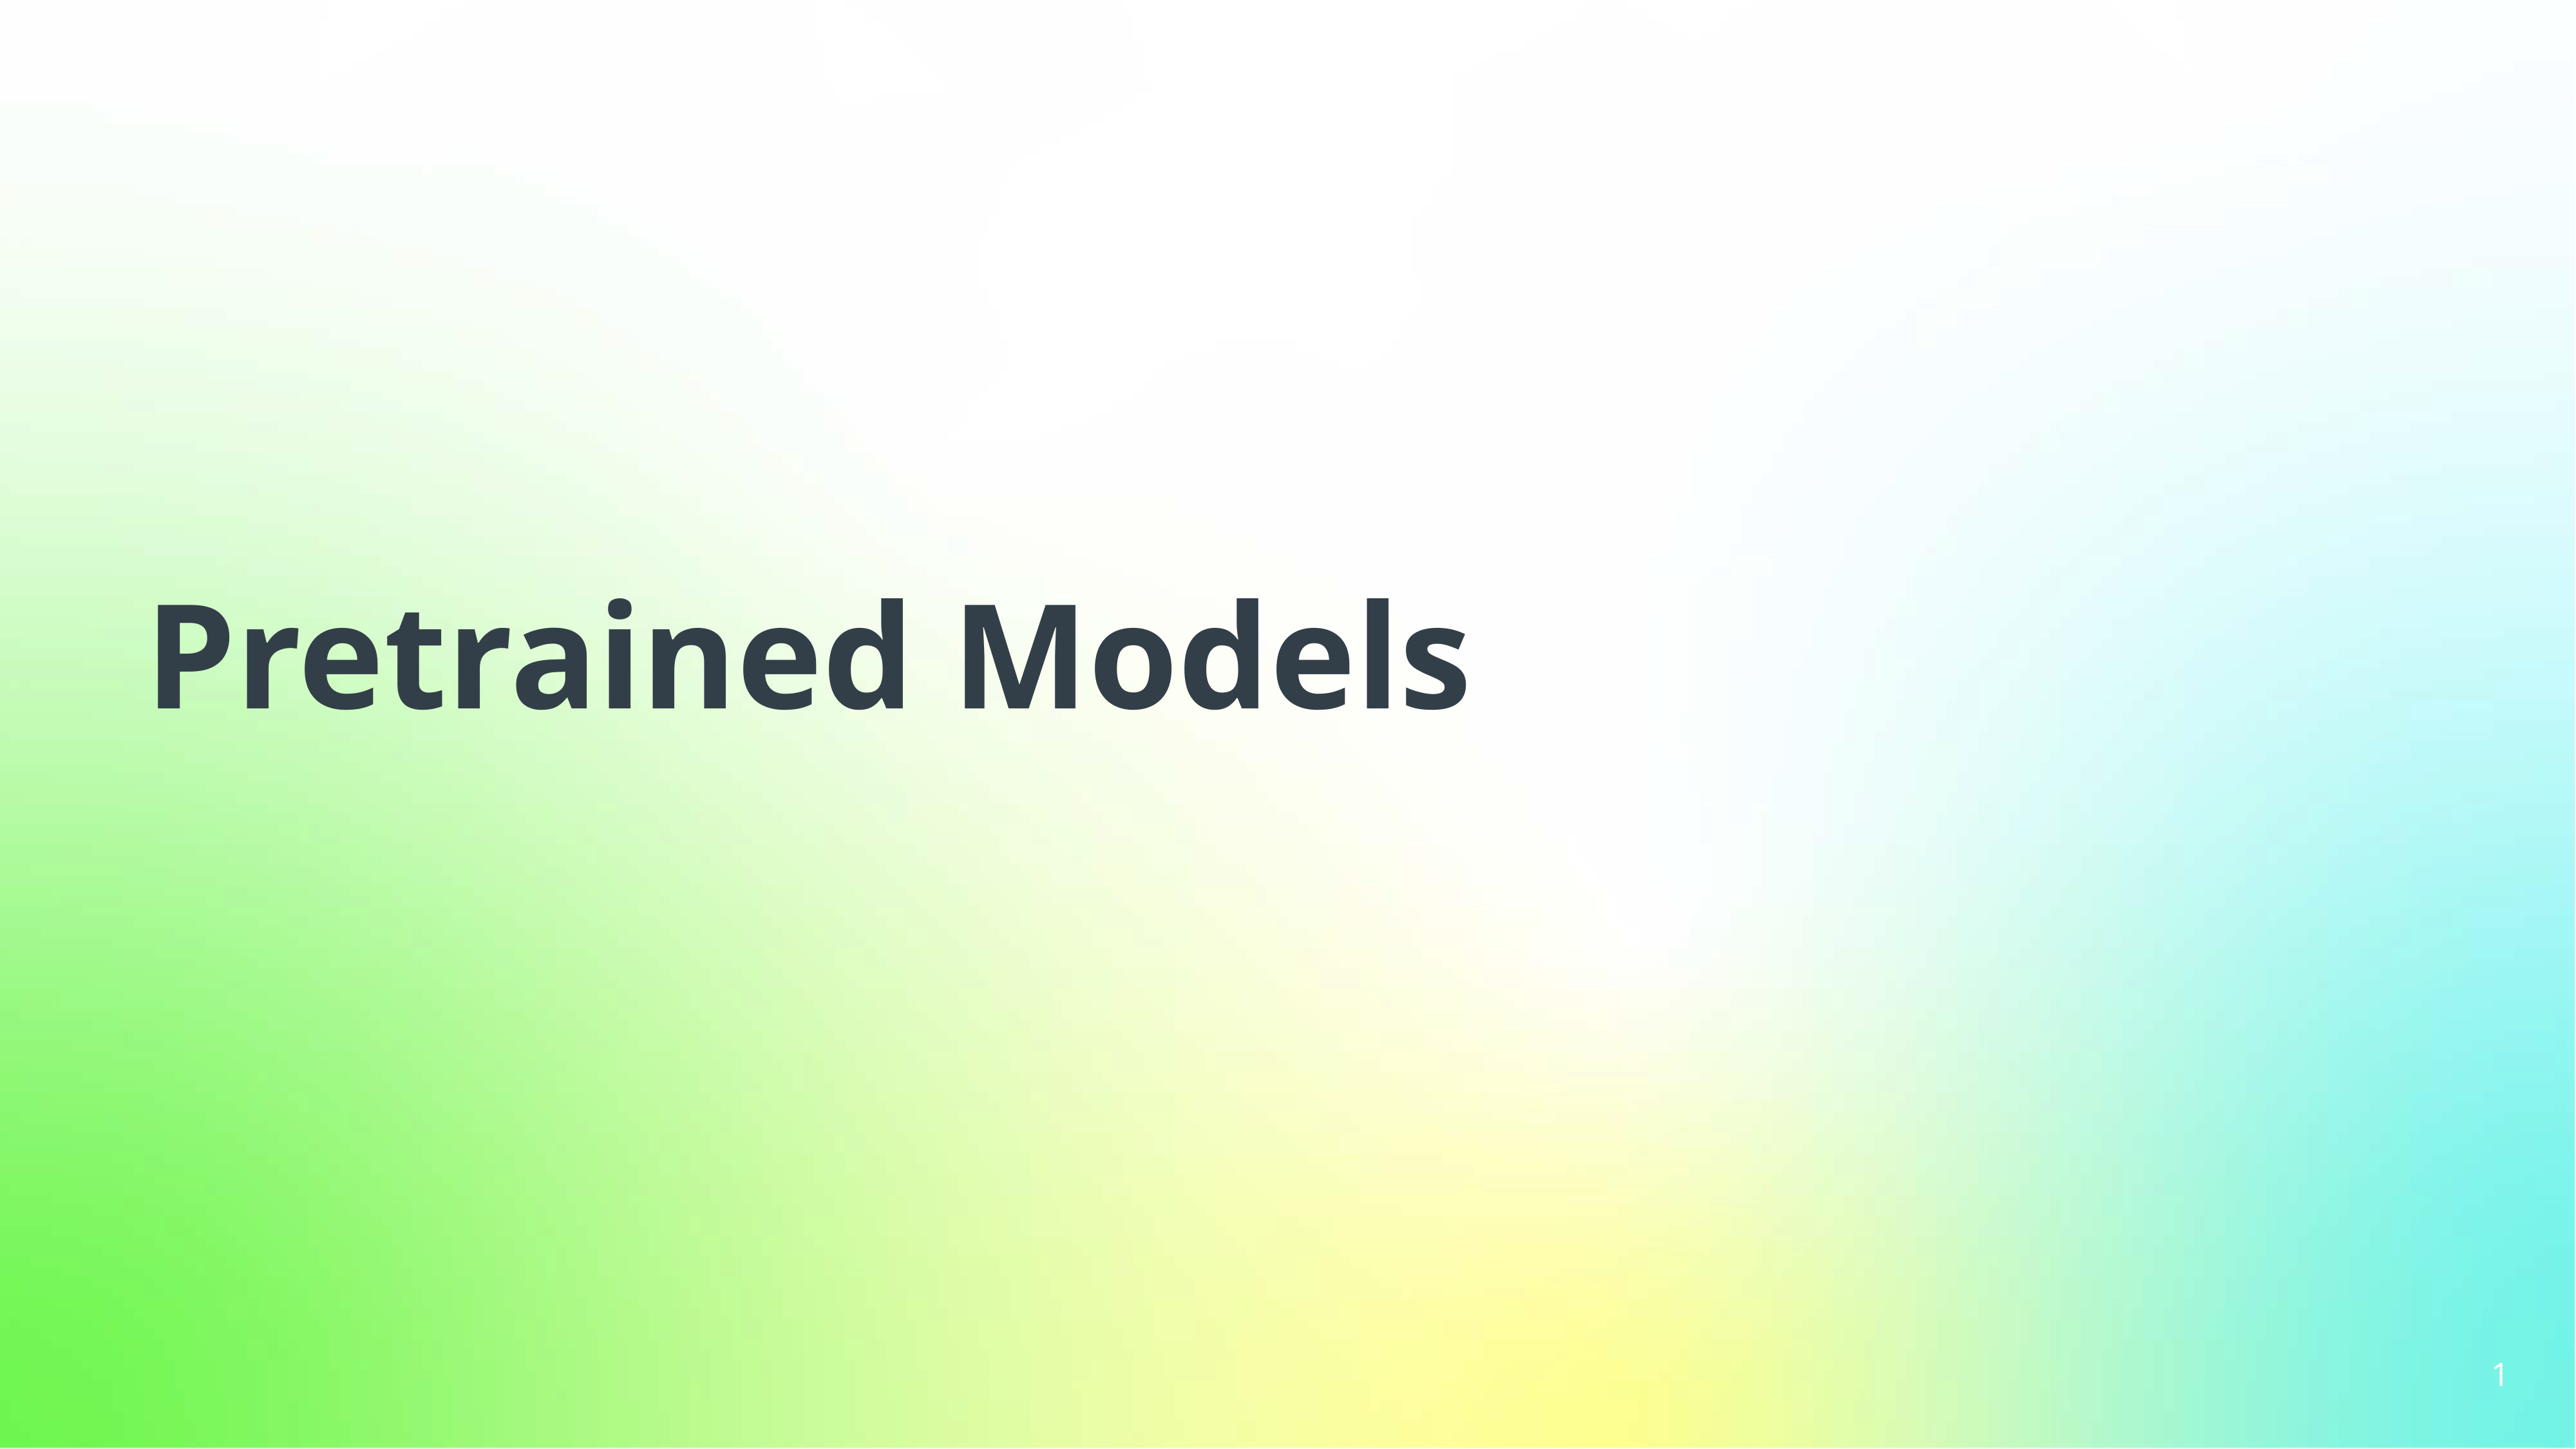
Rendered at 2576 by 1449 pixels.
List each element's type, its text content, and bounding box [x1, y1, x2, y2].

text_box Pretrained Models [145, 563, 1900, 738]
text_box 1 [2490, 1354, 2509, 1393]
picture [0, 0, 2575, 1449]
